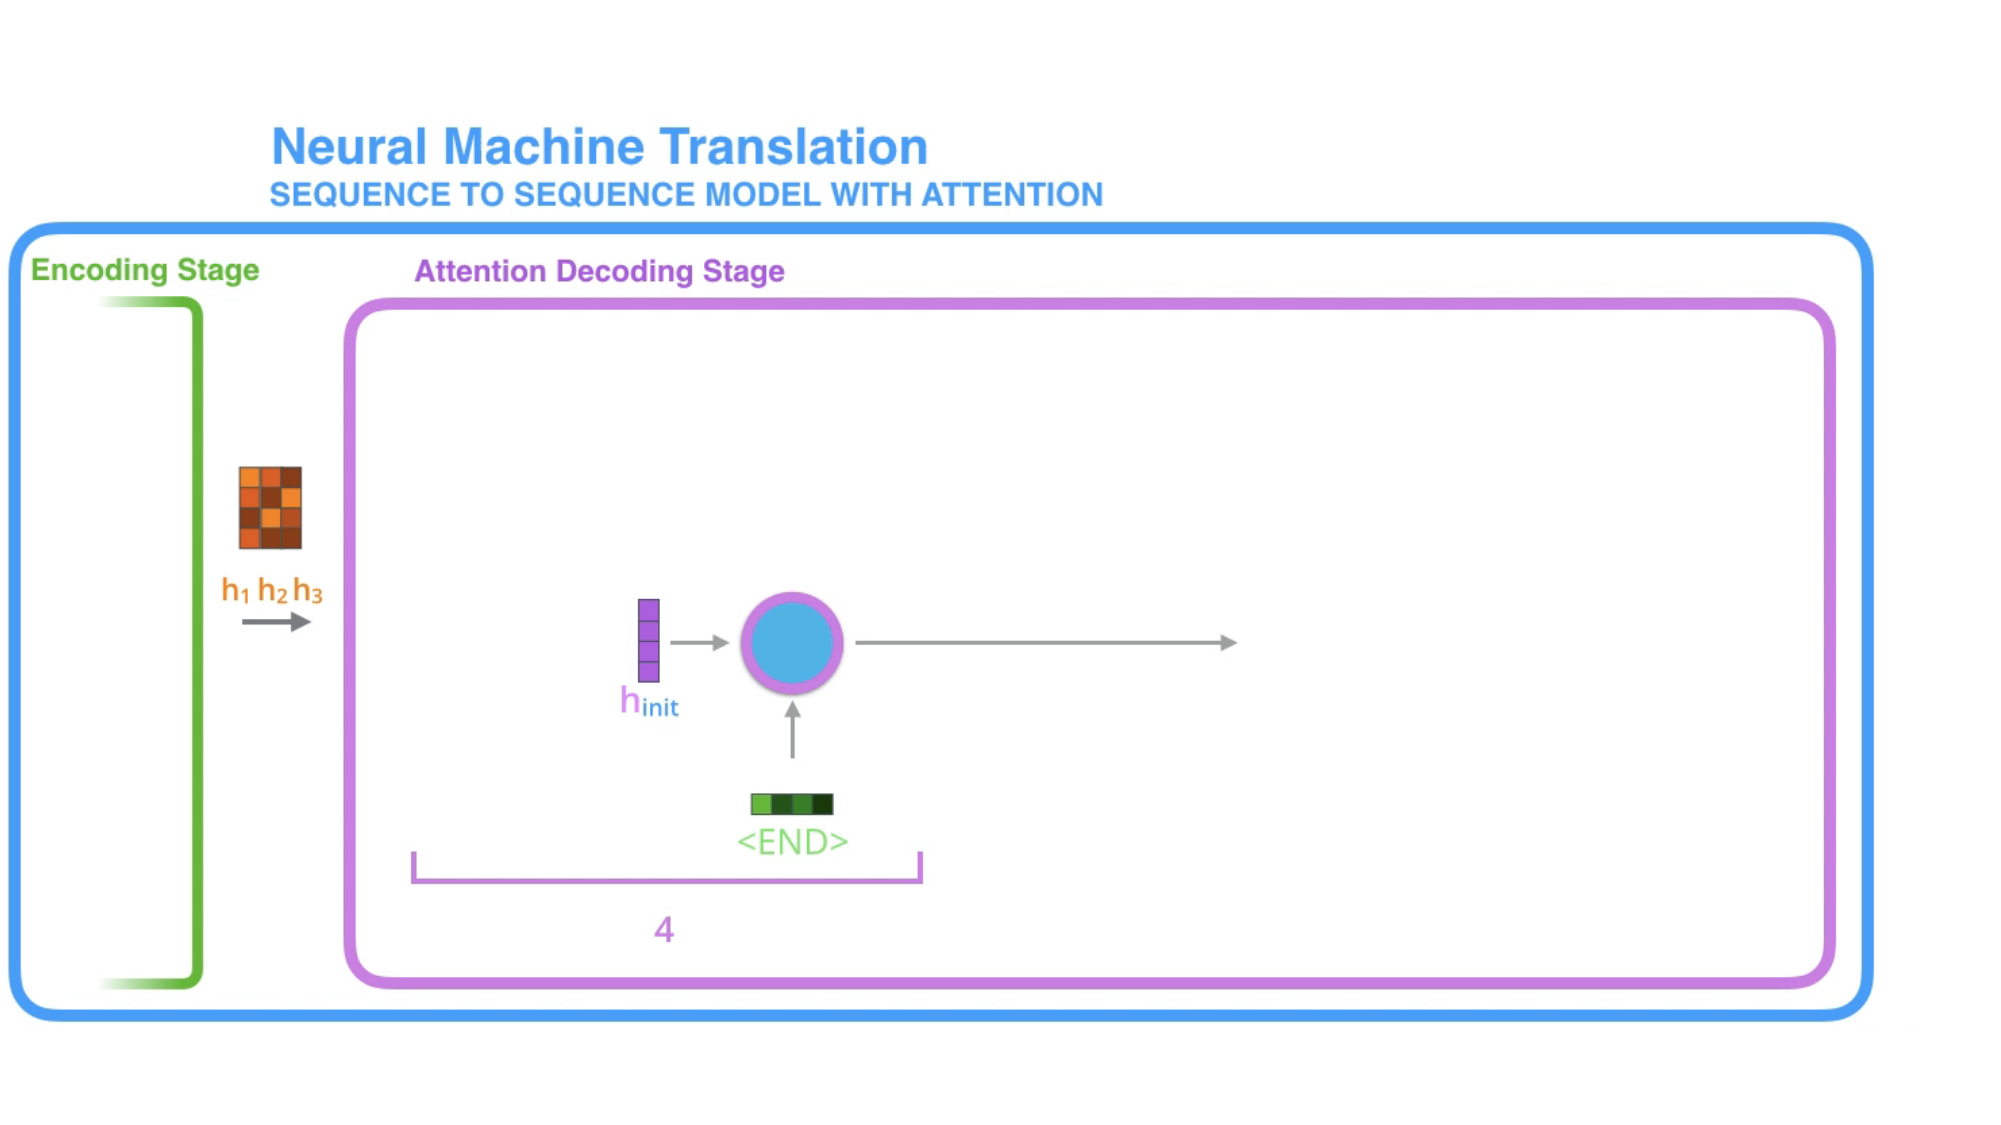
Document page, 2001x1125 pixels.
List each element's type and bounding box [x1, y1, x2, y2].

list [1, 0, 1949, 1028]
